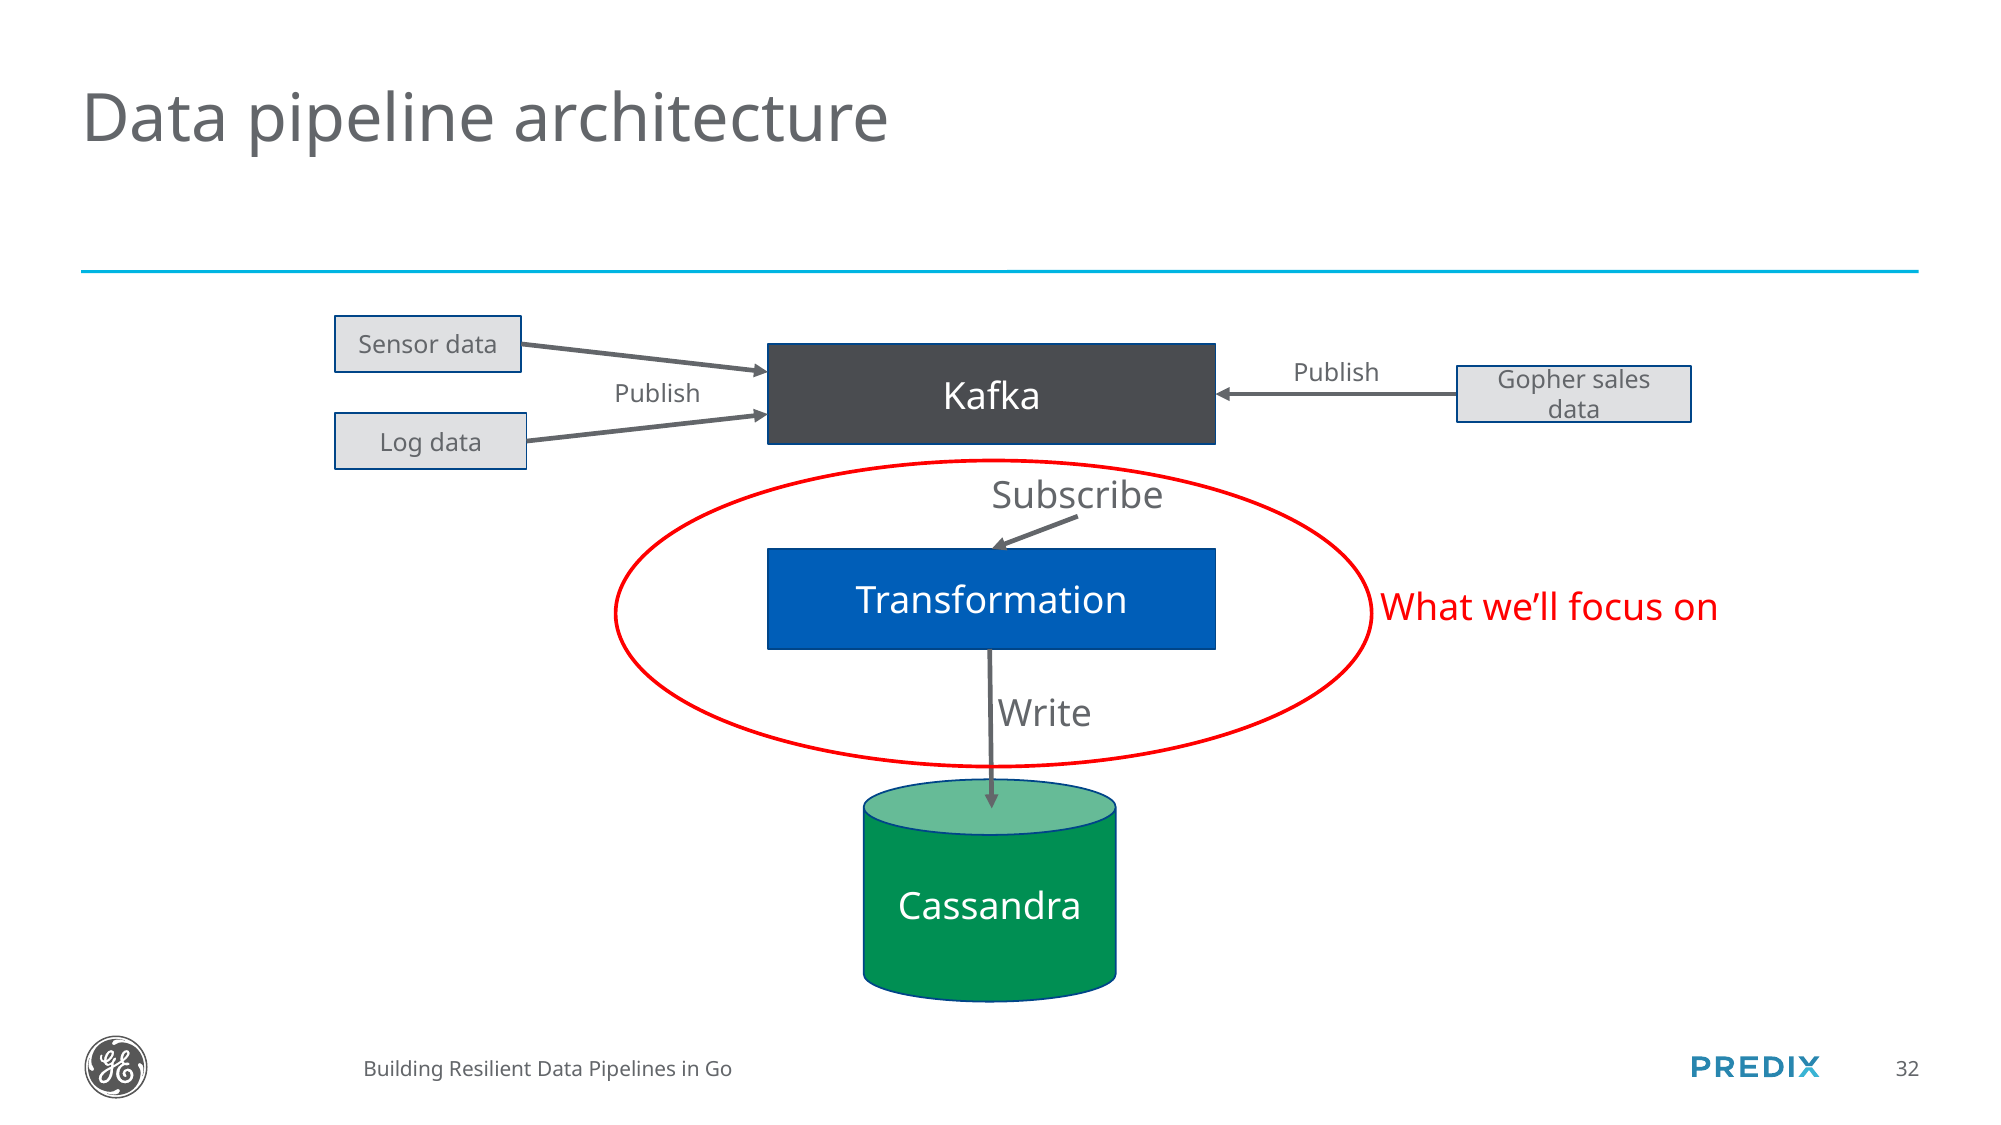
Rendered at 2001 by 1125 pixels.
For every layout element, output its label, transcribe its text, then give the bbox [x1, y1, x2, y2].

title Data pipeline architecture [81, 83, 1919, 234]
text_box [614, 459, 1373, 768]
slide_number 32 [1865, 1055, 1920, 1086]
text_box Gopher sales data [1456, 365, 1692, 423]
text_box Sensor data [334, 315, 522, 373]
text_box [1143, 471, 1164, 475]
text_box Kafka [767, 343, 1216, 445]
footer Building Resilient Data Pipelines in Go [208, 1055, 738, 1086]
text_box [526, 413, 769, 442]
text_box Log data [334, 412, 527, 470]
text_box What we’ll focus on [1380, 582, 1720, 628]
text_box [520, 343, 769, 373]
text_box Publish [1292, 356, 1381, 387]
text_box Cassandra [862, 778, 1117, 1003]
text_box Publish [613, 377, 702, 408]
